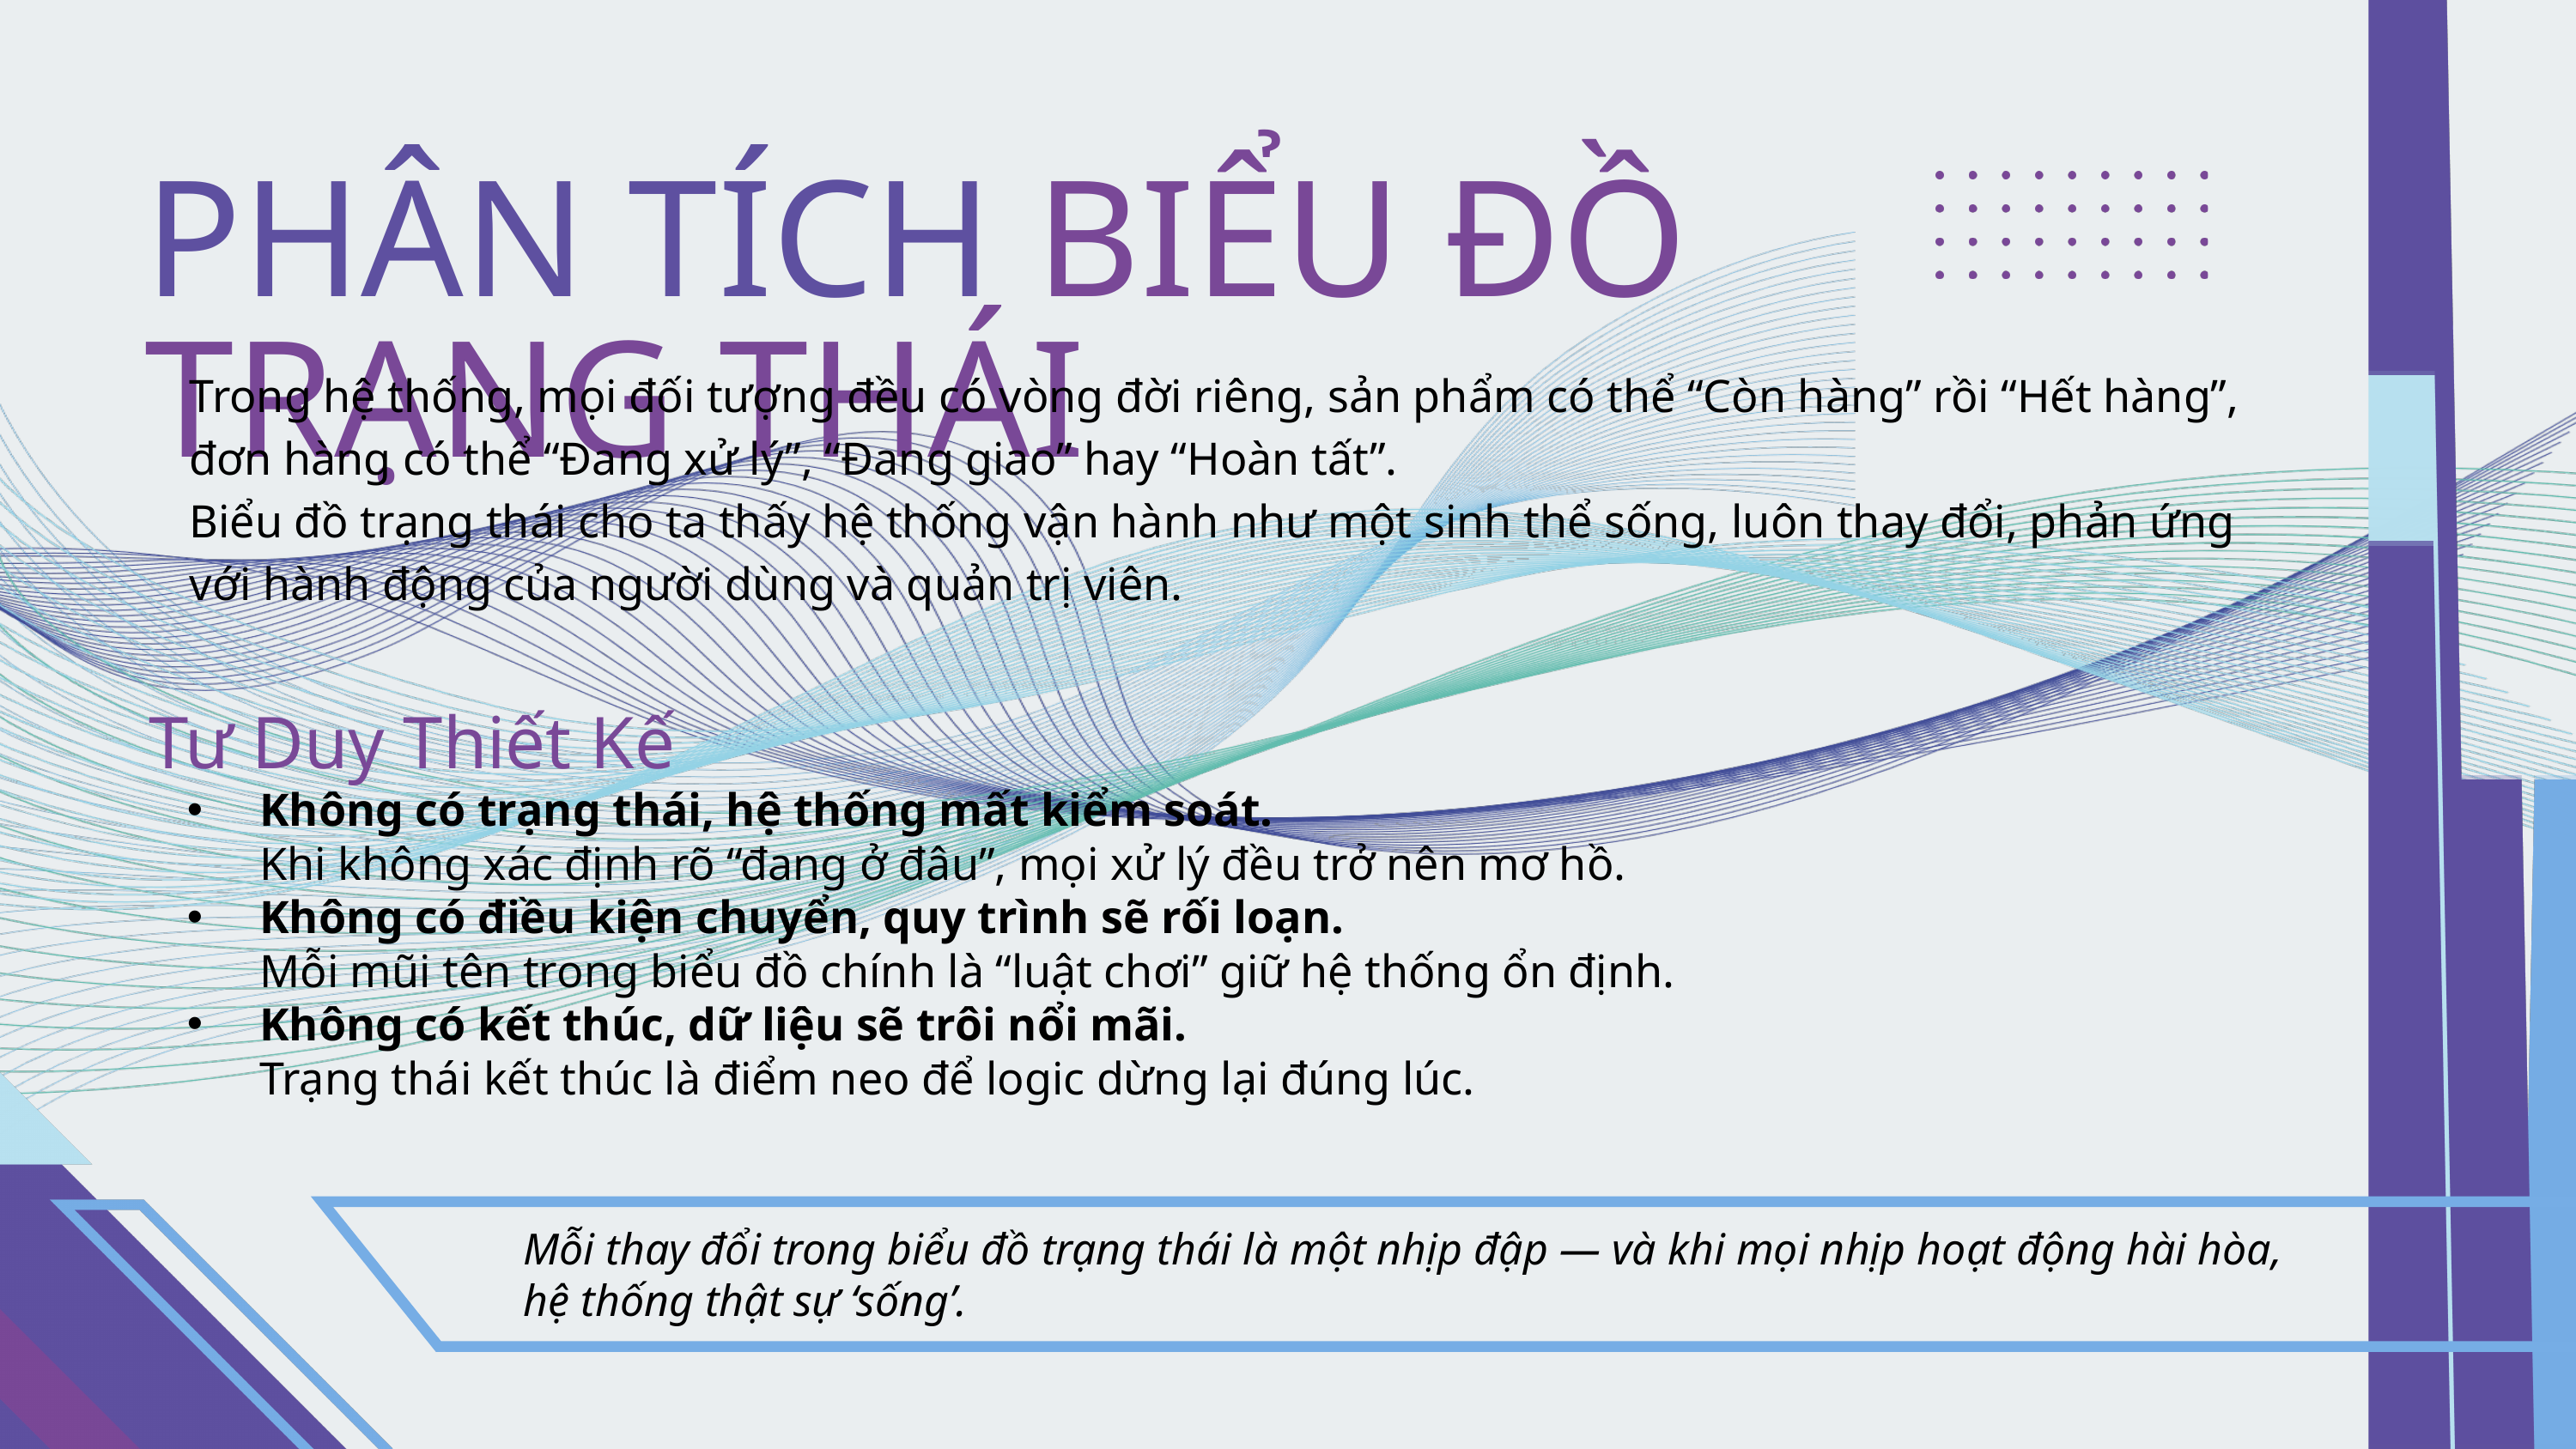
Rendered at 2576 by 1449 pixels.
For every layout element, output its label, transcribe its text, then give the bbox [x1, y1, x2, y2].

text_box Trong hệ thống, mọi đối tượng đều có vòng đời riêng, sản phẩm có thể “Còn hàng” rồi “Hết hàng”, đơn hàng có thể “Đang xử lý”, “Đang giao” hay “Hoàn tất”. Biểu đồ trạng thái cho ta thấy hệ thống vận hành như một sinh thể sống, luôn thay đổi, phản ứng với hành động của người dùng và quản trị viên. [189, 358, 2291, 609]
text_box PHÂN TÍCH BIỂU ĐỒ TRẠNG THÁI [144, 167, 2147, 490]
text_box [2147, 171, 2208, 279]
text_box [321, 1201, 2576, 1347]
text_box [0, 232, 2368, 1136]
text_box Tư Duy Thiết Kế [149, 621, 1095, 784]
text_box Không có trạng thái, hệ thống mất kiểm soát. Khi không xác định rõ “đang ở đâu”, mọi xử lý đều trở nên mơ hồ. Không có điều kiện chuyển, quy trình sẽ rối loạn. Mỗi mũi tên trong biểu đồ chính là “luật chơi” giữ hệ thống ổn định. Không có kết thúc, dữ liệu sẽ trôi nổi mãi. Trạng thái kết thúc là điểm neo để logic dừng lại đúng lúc. [186, 781, 2288, 1104]
text_box [2368, 0, 2576, 1196]
text_box [0, 869, 393, 1449]
text_box [2368, 1356, 2576, 1449]
